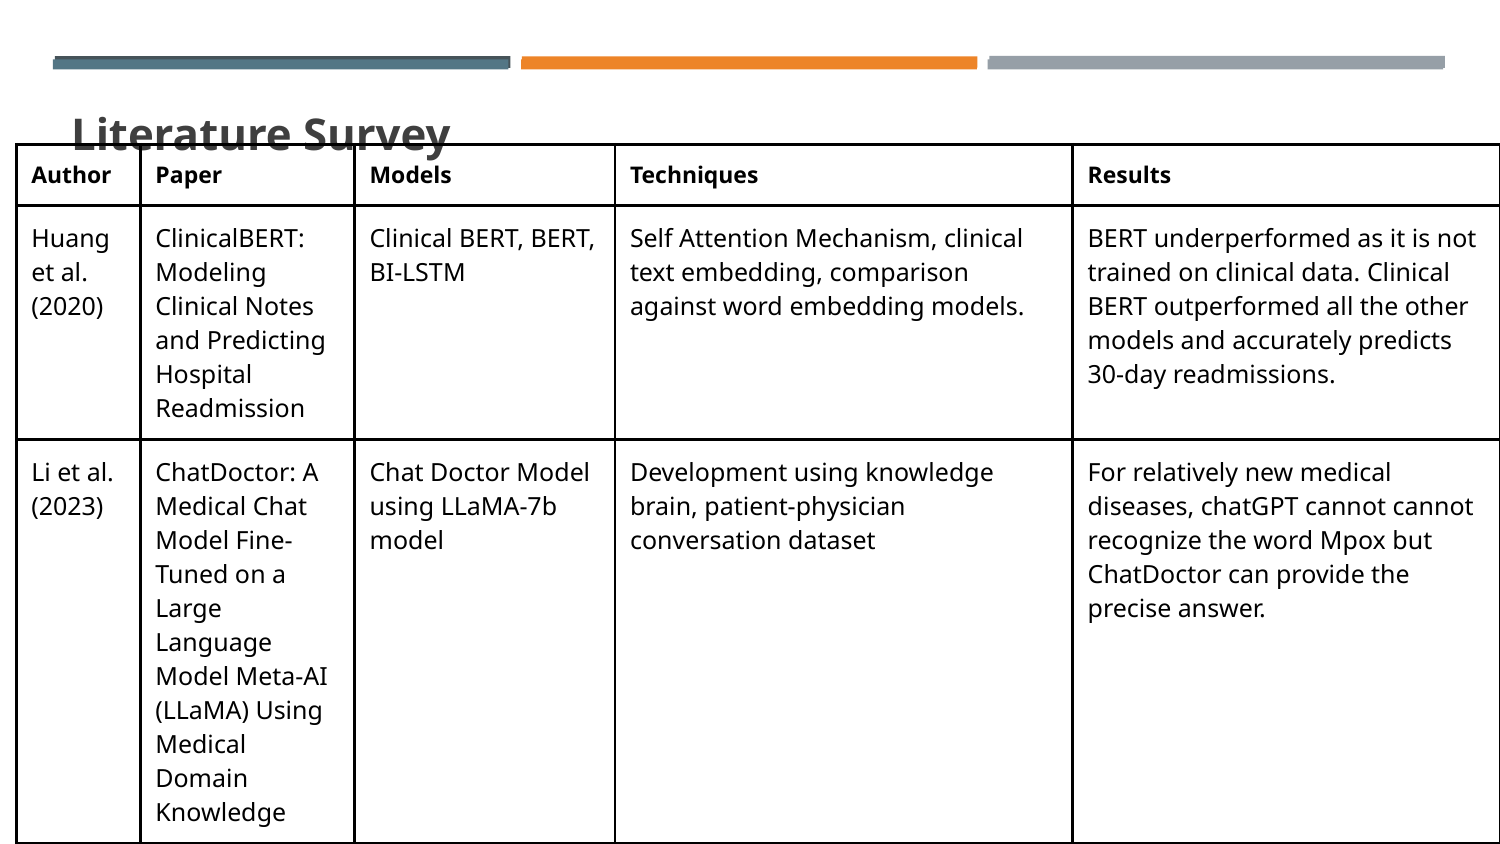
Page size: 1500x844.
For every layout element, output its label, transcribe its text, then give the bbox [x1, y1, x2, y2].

table_cell Huang et al. (2020) [18, 207, 139, 438]
table_header Models [356, 146, 614, 204]
table_cell ChatDoctor: A Medical Chat Model Fine-Tuned on a Large Language Model Meta-AI (LLaMA) Using Medical Domain Knowledge [142, 441, 353, 842]
table_cell Self Attention Mechanism, clinical text embedding, comparison against word embedding models. [616, 207, 1071, 438]
table_cell Li et al. (2023) [18, 441, 139, 842]
table_cell ClinicalBERT: Modeling Clinical Notes and Predicting Hospital Readmission [142, 207, 353, 438]
table_cell Chat Doctor Model using LLaMA-7b model [356, 441, 614, 842]
table_header Author [18, 146, 139, 204]
title Literature Survey [59, 101, 1417, 143]
table_cell BERT underperformed as it is not trained on clinical data. Clinical BERT outperformed all the other models and accurately predicts 30-day readmissions. [1074, 207, 1499, 438]
table_header Paper [142, 146, 353, 204]
table_header Techniques [616, 146, 1071, 204]
table_cell Development using knowledge brain, patient-physician conversation dataset [616, 441, 1071, 842]
table_cell For relatively new medical diseases, chatGPT cannot cannot recognize the word Mpox but ChatDoctor can provide the precise answer. [1074, 441, 1499, 842]
table_cell Clinical BERT, BERT, BI-LSTM [356, 207, 614, 438]
table_header Results [1074, 146, 1499, 204]
